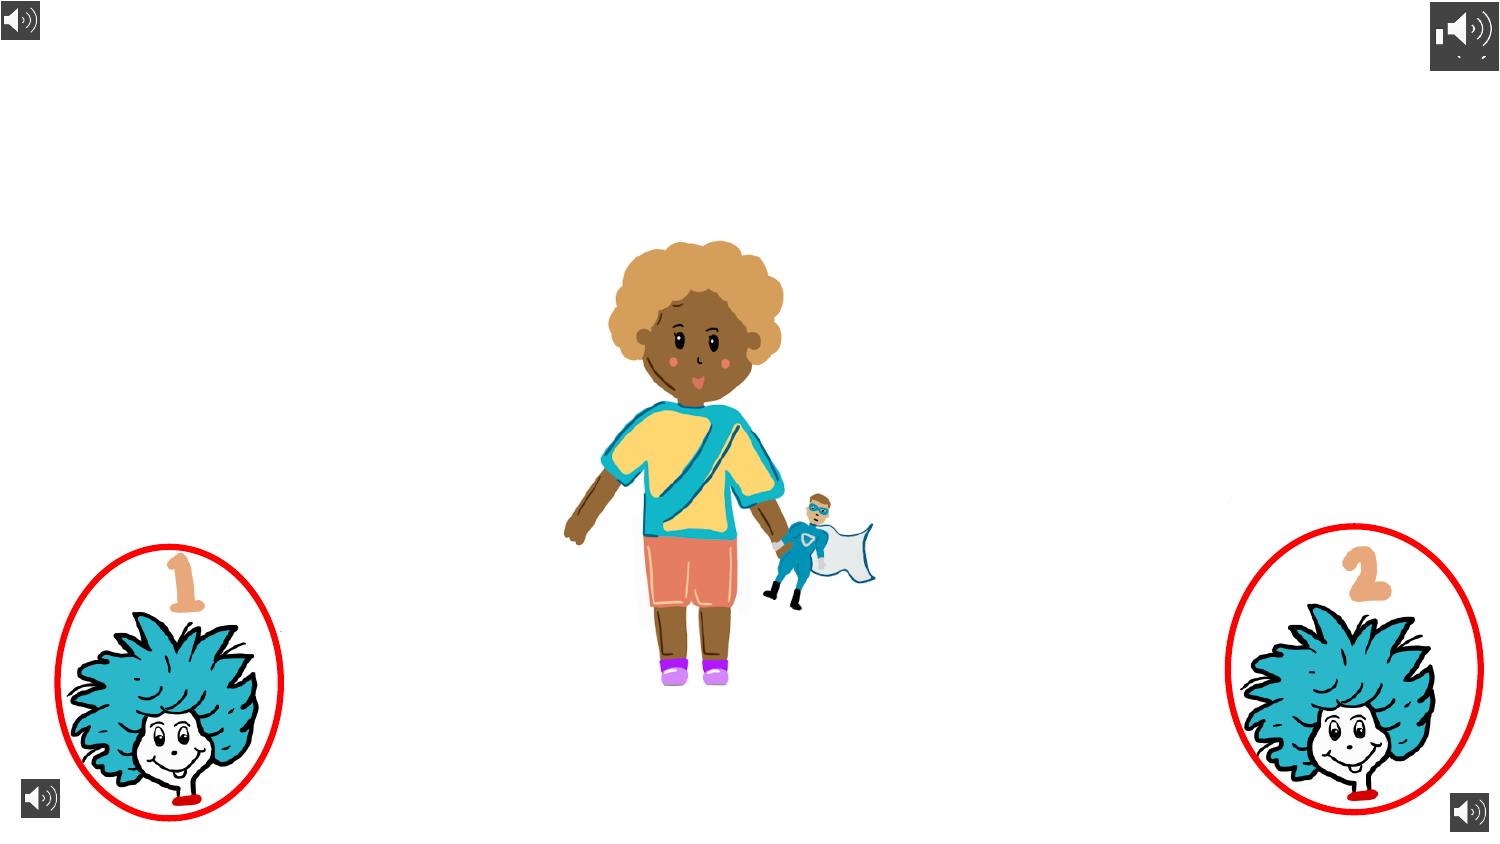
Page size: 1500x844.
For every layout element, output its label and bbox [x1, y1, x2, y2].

picture [20, 546, 309, 844]
text_box [1464, 593, 1483, 745]
picture [0, 0, 42, 42]
picture [1227, 492, 1491, 844]
picture [1428, 0, 1500, 73]
picture [556, 106, 944, 760]
